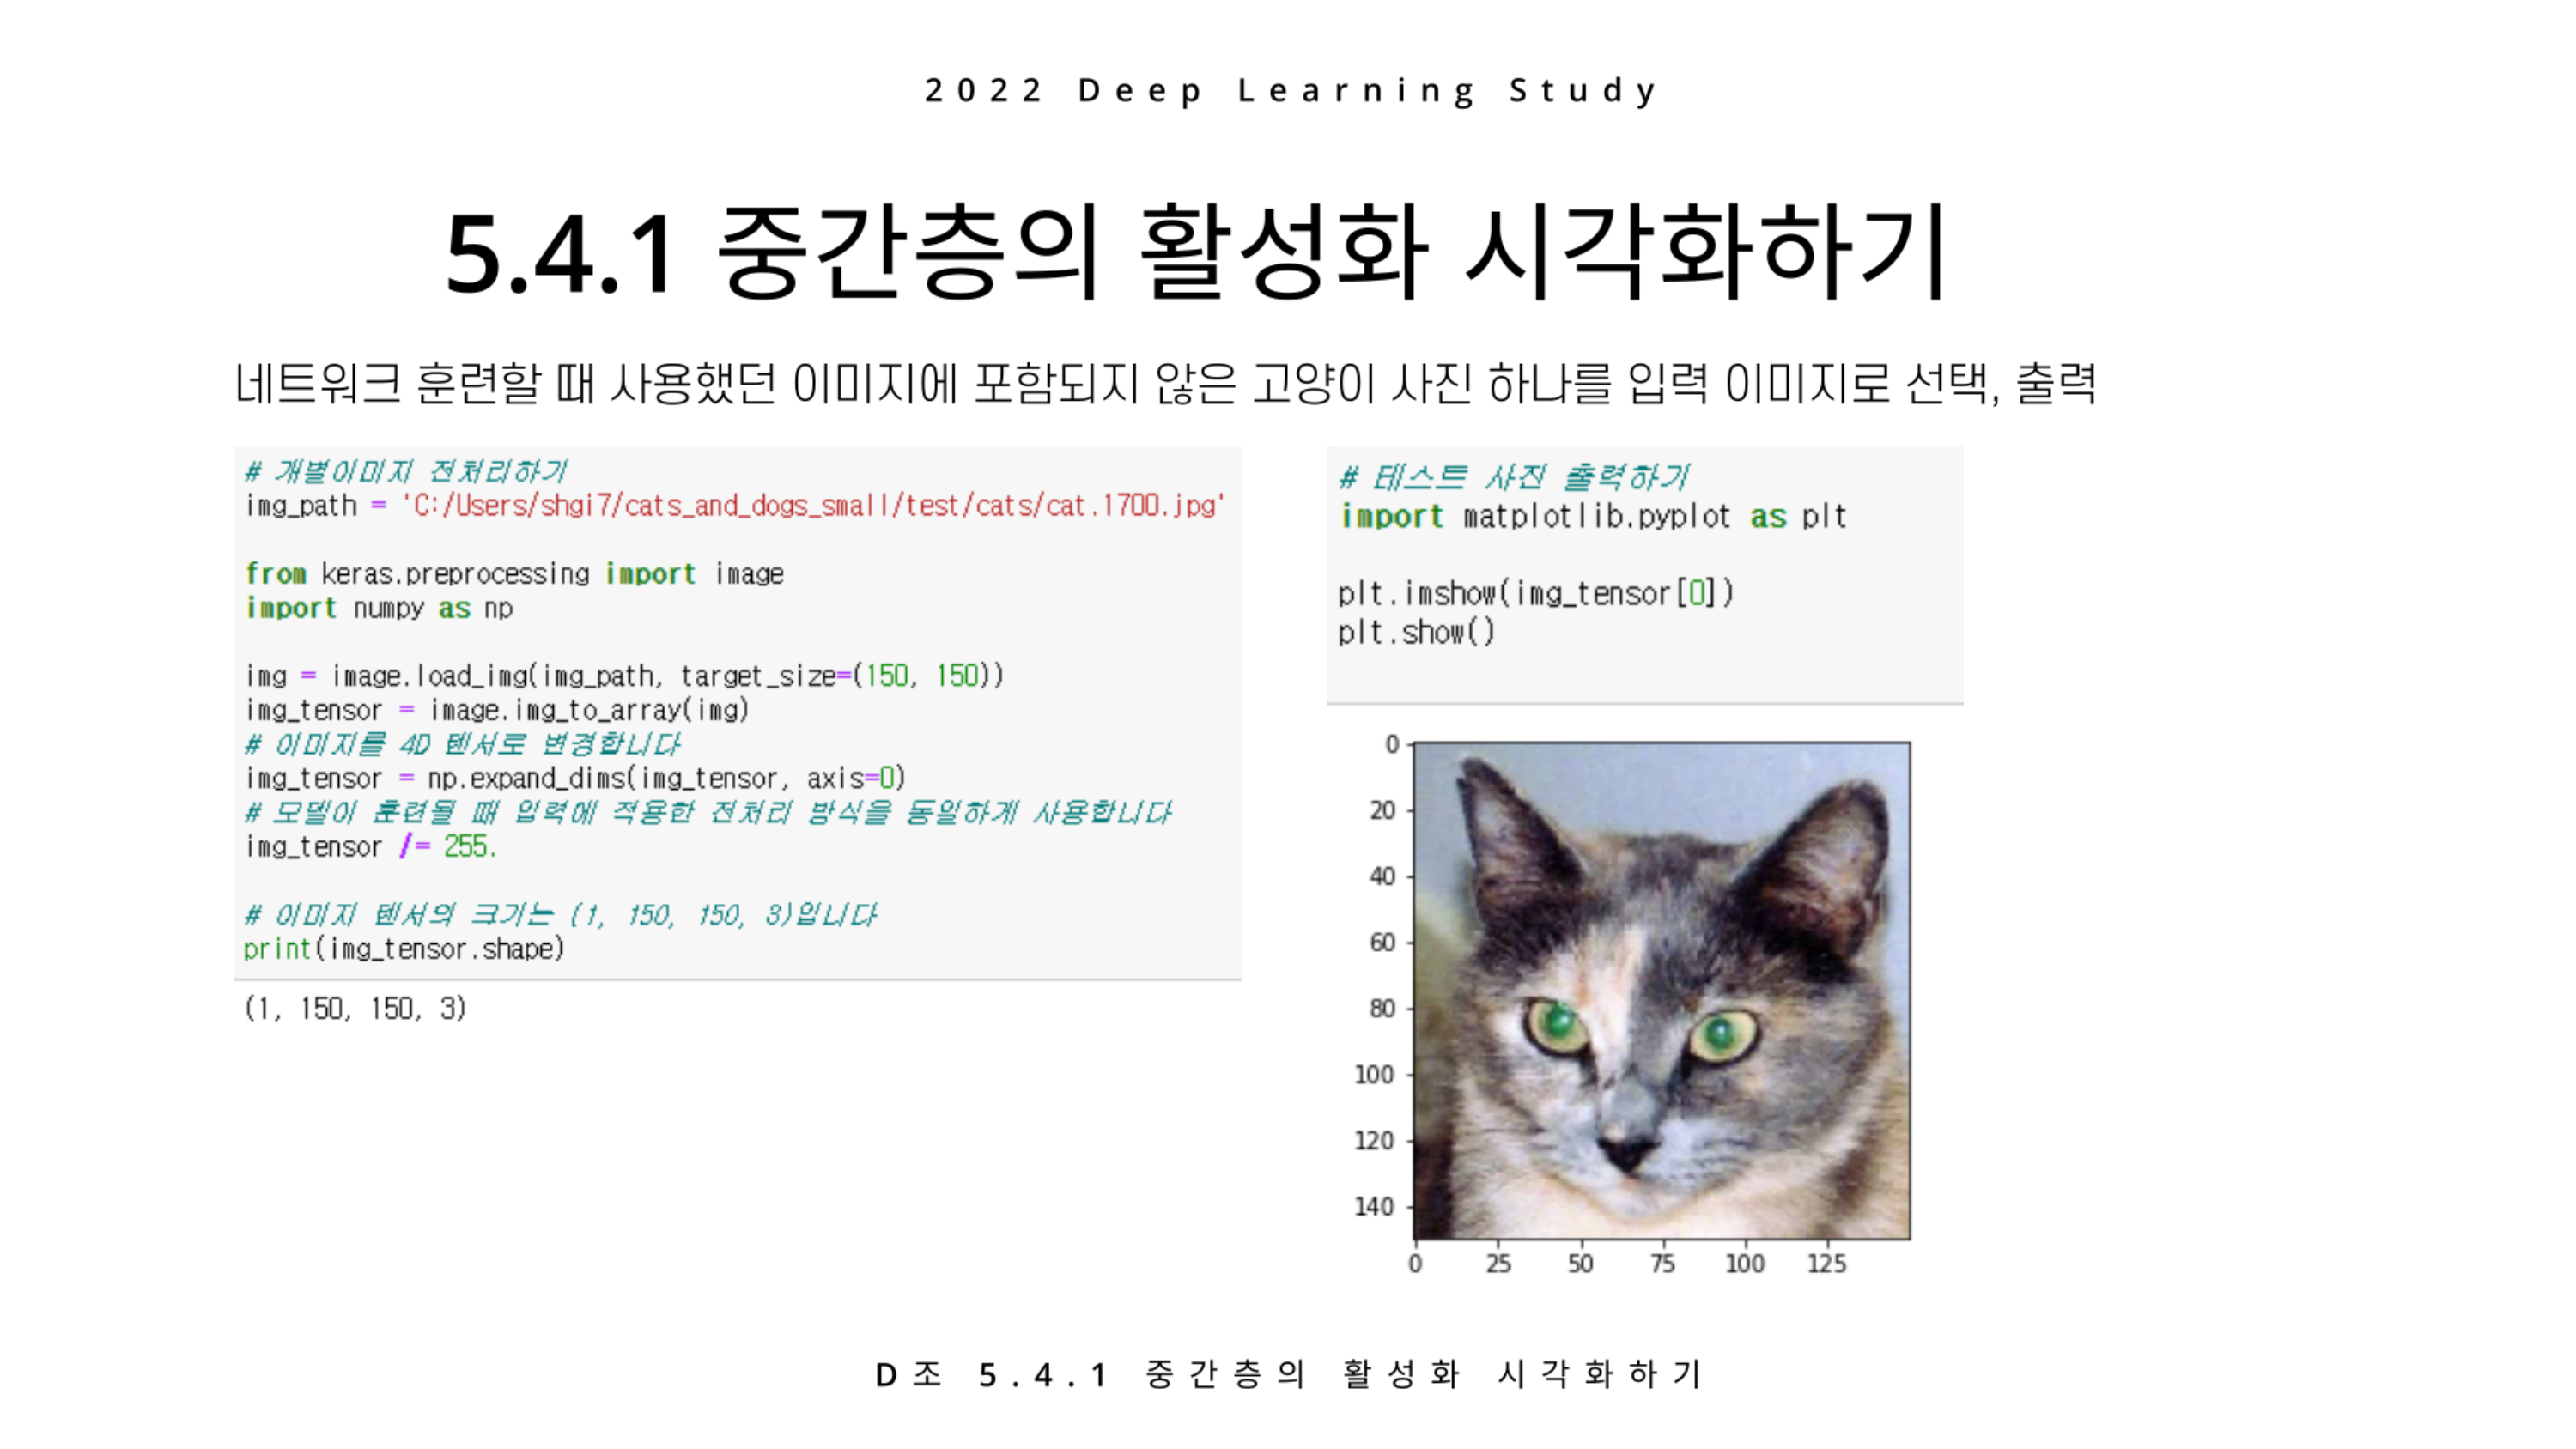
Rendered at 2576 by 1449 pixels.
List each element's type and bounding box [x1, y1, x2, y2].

picture [557, 60, 1670, 126]
text_box [1326, 446, 1965, 1316]
text_box [233, 446, 1242, 1042]
picture [227, 155, 2121, 437]
picture [532, 1344, 1716, 1410]
